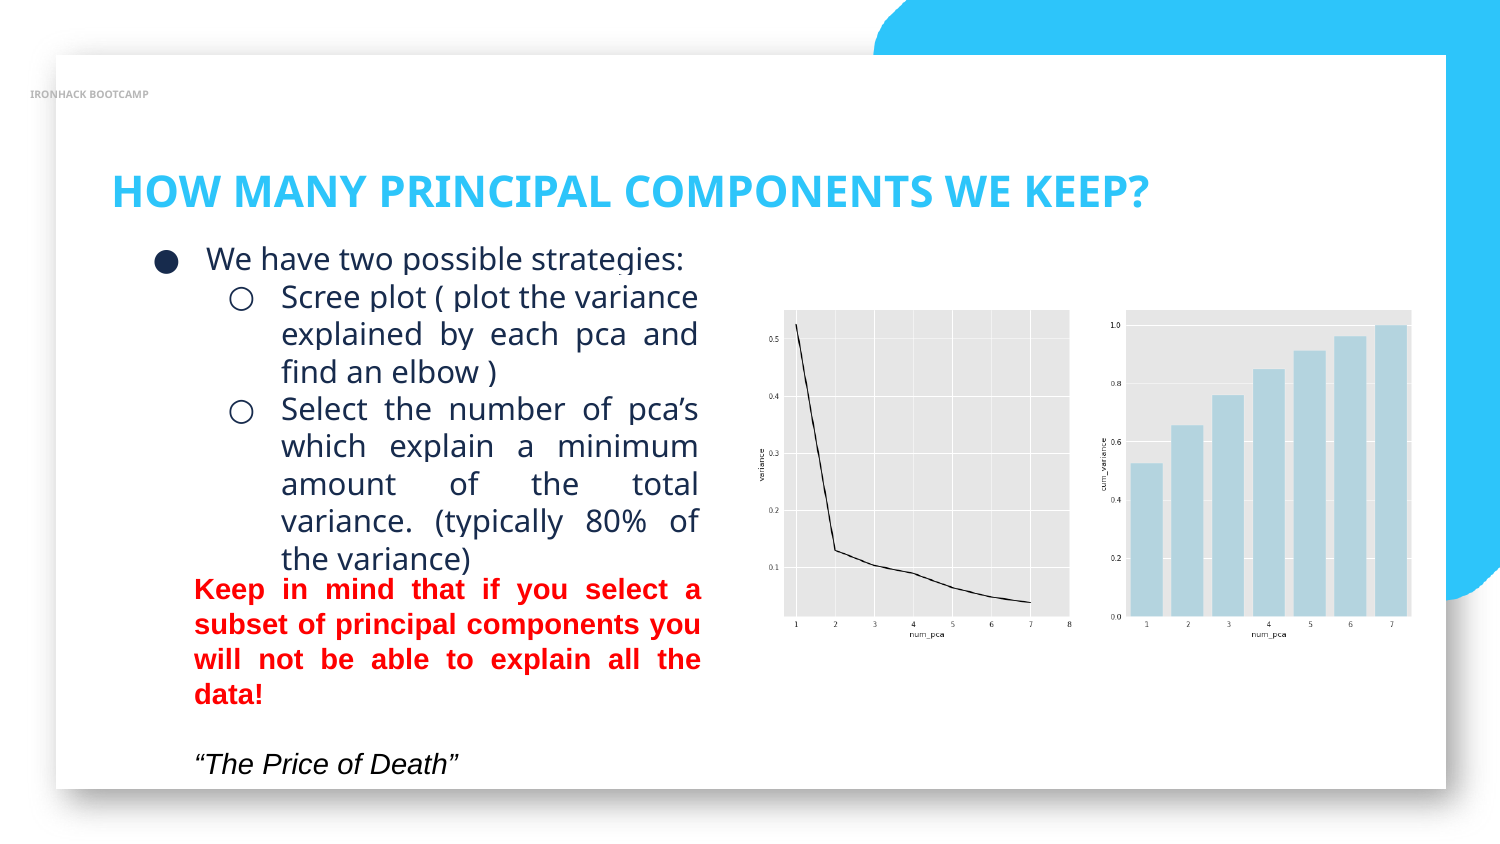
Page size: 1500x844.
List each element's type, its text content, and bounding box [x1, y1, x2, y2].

picture [0, 0, 1500, 844]
text_box We have two possible strategies: Scree plot ( plot the variance explained by each pca and find an elbow ) Select the number of pca’s which explain a minimum amount of the total variance. (typically 80% of the variance) [116, 224, 715, 708]
text_box Keep in mind that if you select a subset of principal components you will not be able to explain all the data! “The Price of Death” [179, 555, 717, 796]
text_box HOW MANY PRINCIPAL COMPONENTS WE KEEP? [96, 149, 1417, 266]
text_box IRONHACK BOOTCAMP [15, 71, 354, 108]
